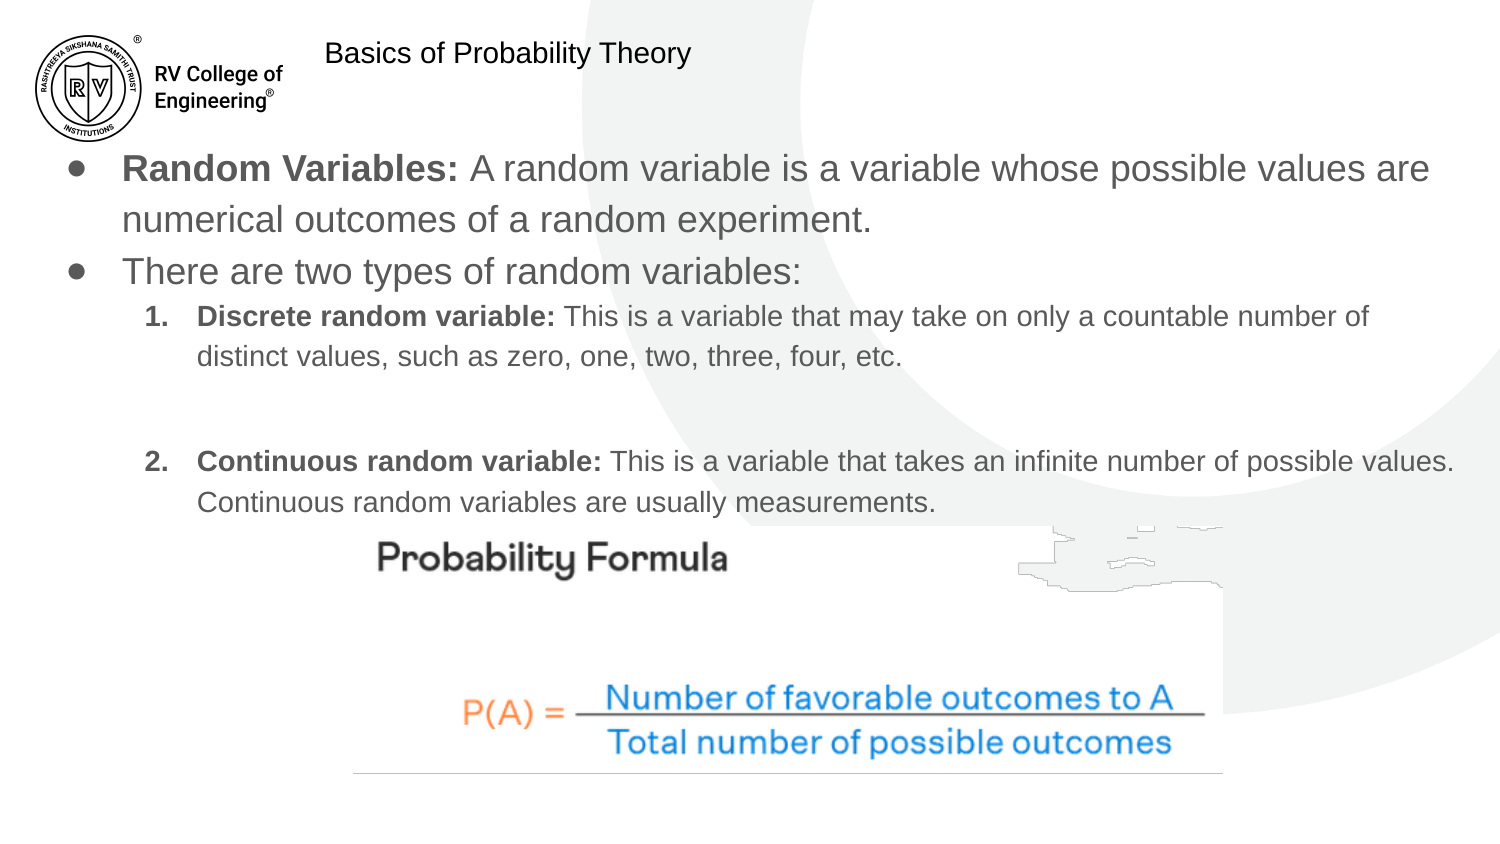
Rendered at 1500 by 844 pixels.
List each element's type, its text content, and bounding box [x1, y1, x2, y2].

title Basics of Probability Theory [309, 18, 1254, 85]
list Random Variables: A random variable is a variable whose possible values are numerical outcomes of a random experiment. There are two types of random variables: Discrete random variable: This is a variable that may take on only a countable number of distinct values, such as zero, one, two, three, four, etc. Continuous random variable: This is a variable that takes an infinite number of possible values. Continuous random variables are usually measurements. [31, 121, 1474, 825]
picture [0, 0, 1500, 844]
